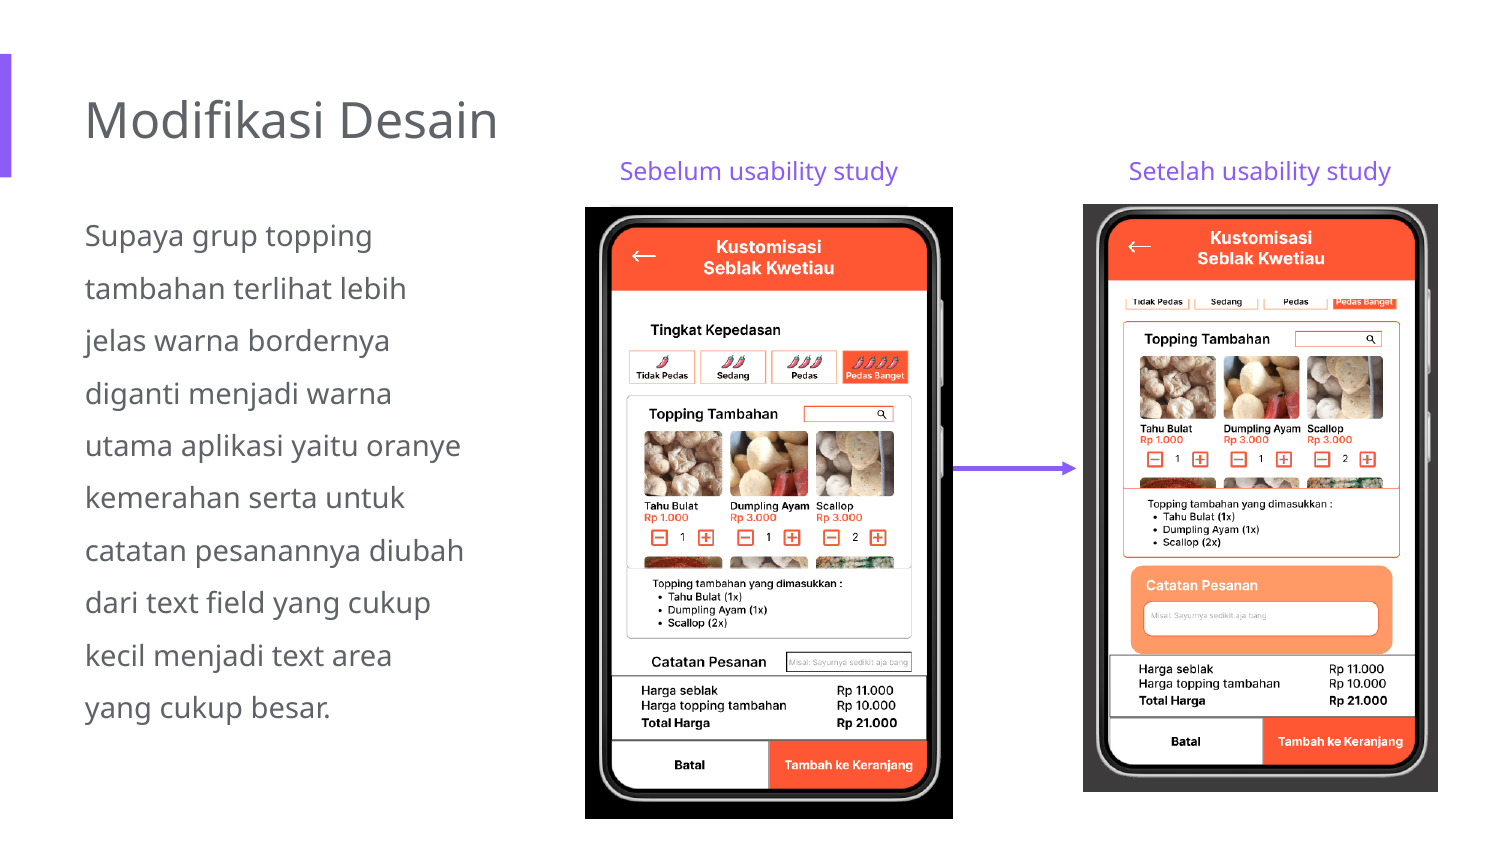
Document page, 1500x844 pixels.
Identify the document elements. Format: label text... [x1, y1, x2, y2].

picture [1083, 204, 1438, 792]
text_box Supaya grup topping tambahan terlihat lebih jelas warna bordernya diganti menjadi warna utama aplikasi yaitu oranye kemerahan serta untuk catatan pesanannya diubah dari text field yang cukup kecil menjadi text area yang cukup besar. [84, 185, 483, 740]
text_box Sebelum usability study [566, 139, 953, 235]
text_box Modifikasi Desain [84, 73, 1234, 164]
picture [585, 207, 953, 819]
text_box Setelah usability study [1067, 139, 1454, 235]
